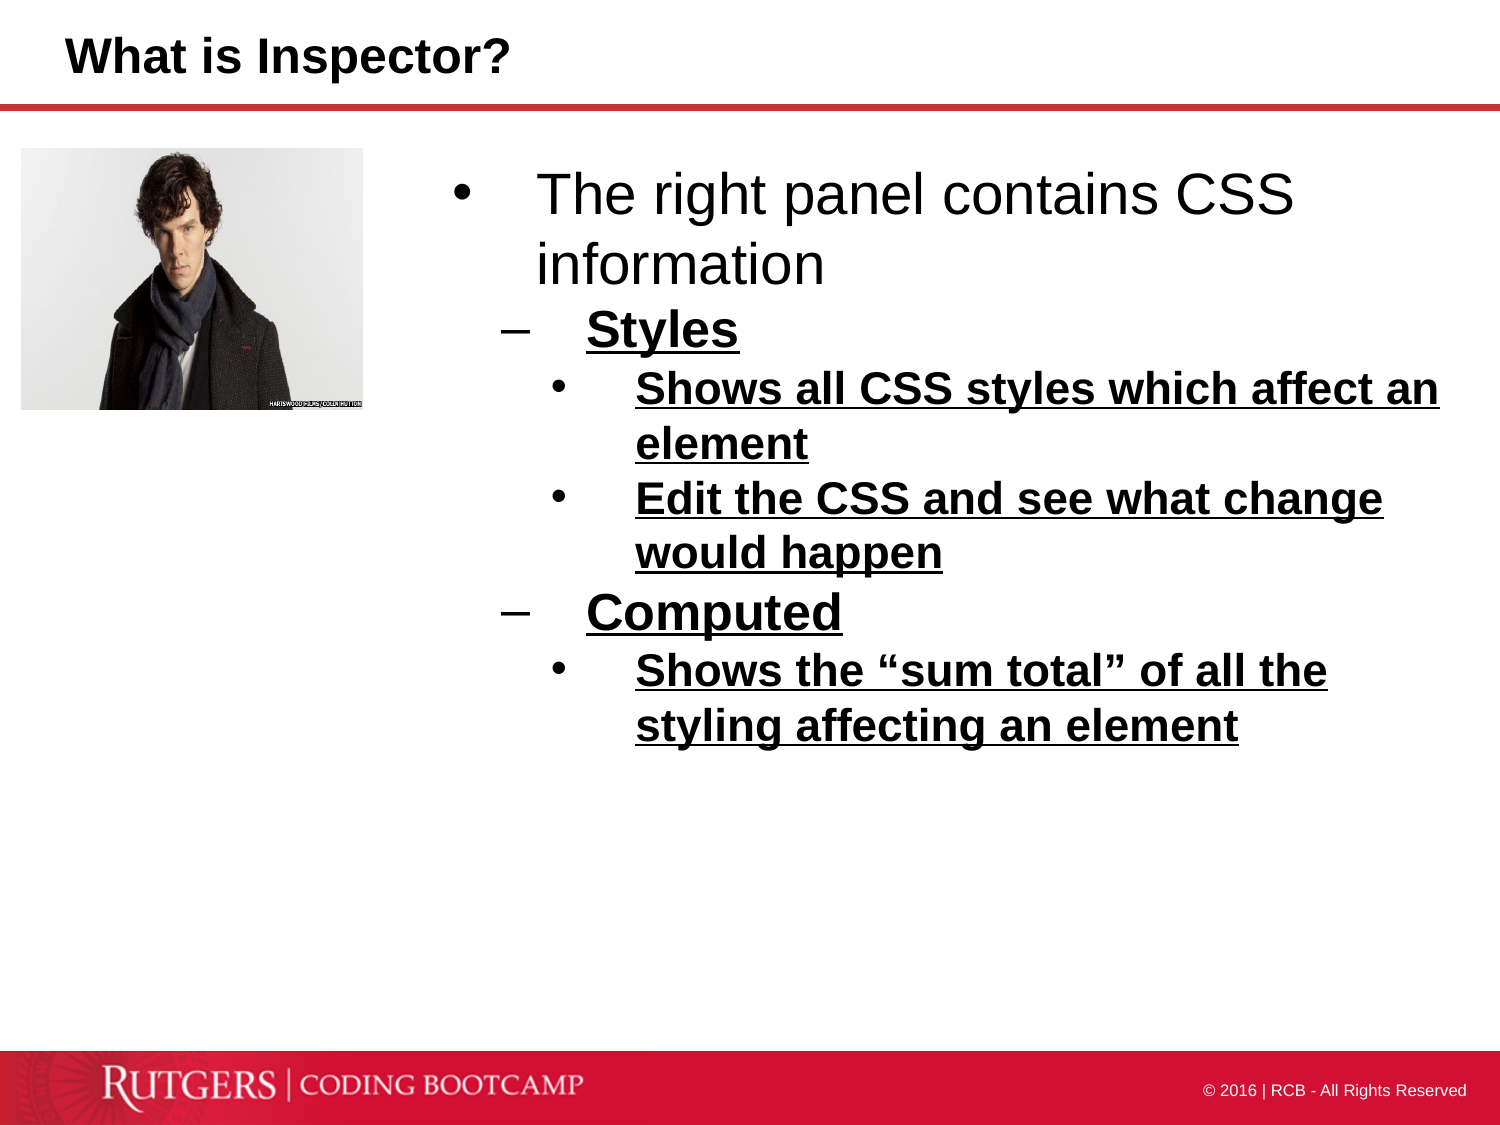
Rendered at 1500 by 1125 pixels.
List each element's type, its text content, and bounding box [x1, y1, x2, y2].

picture [20, 148, 363, 411]
text_box What is Inspector? [50, 16, 913, 91]
picture [0, 1051, 651, 1125]
text_box [0, 0, 1500, 104]
list The right panel contains CSS information Styles Shows all CSS styles which affect an element Edit the CSS and see what change would happen Computed Shows the “sum total” of all the styling affecting an element [399, 148, 1461, 980]
text_box © 2016 | RCB - All Rights Reserved [1024, 1072, 1483, 1108]
text_box [648, 1049, 1500, 1125]
